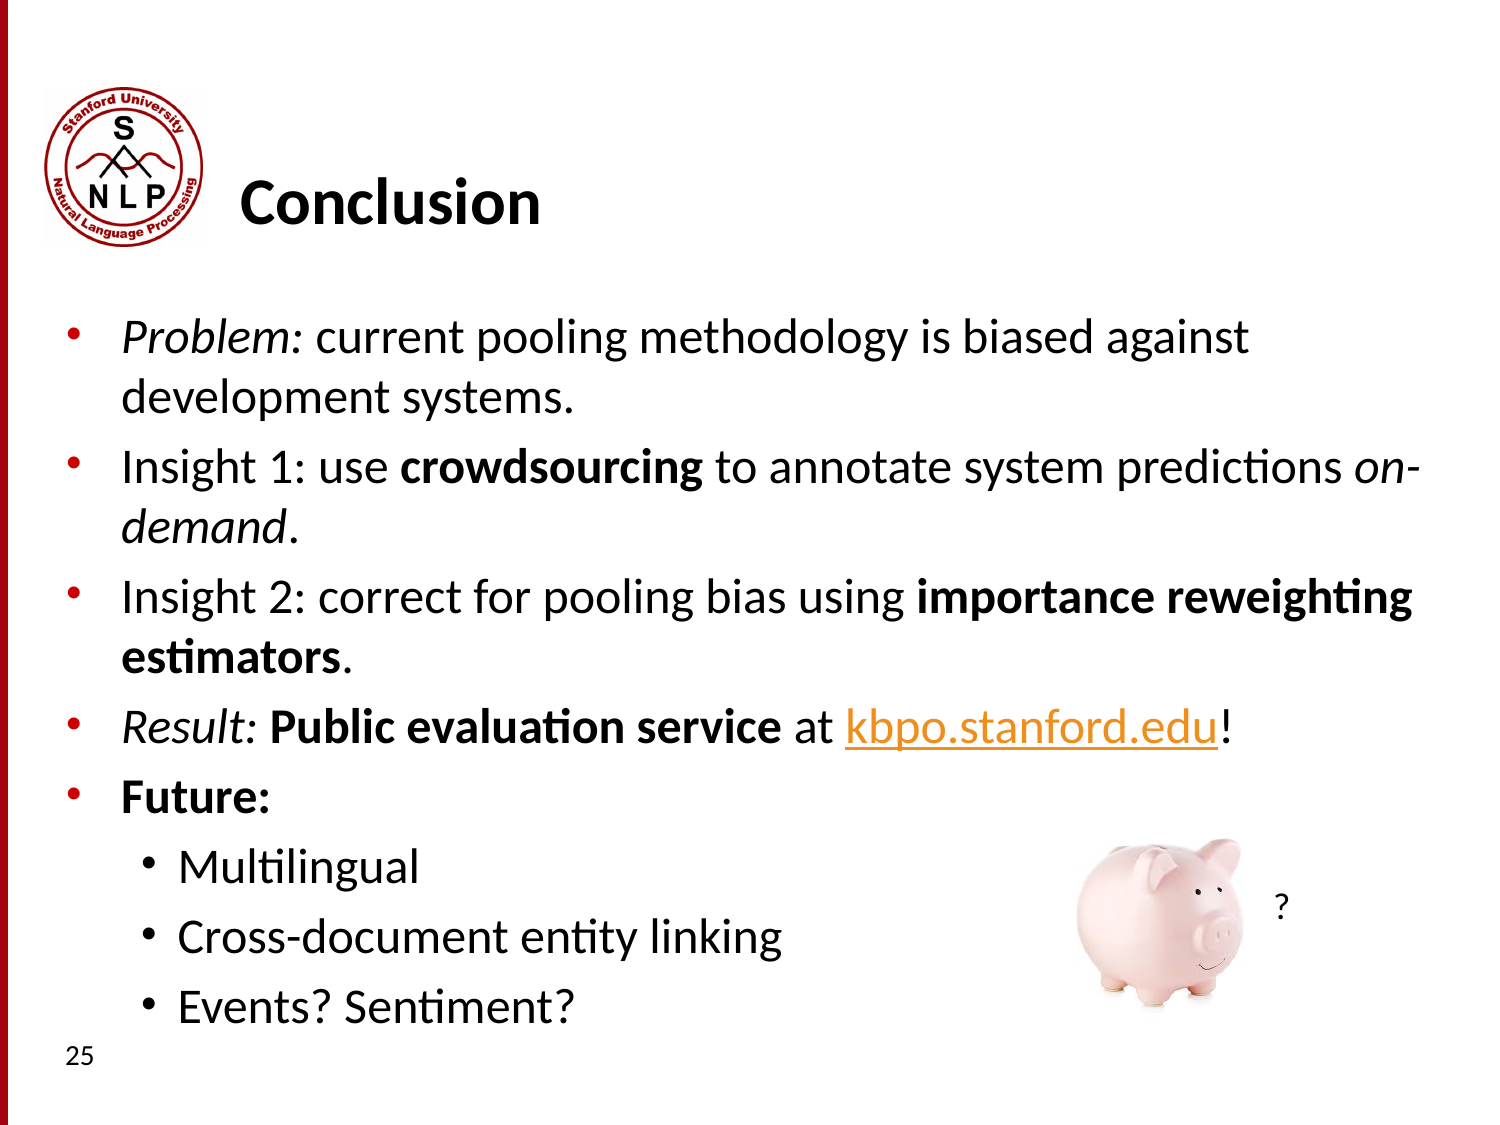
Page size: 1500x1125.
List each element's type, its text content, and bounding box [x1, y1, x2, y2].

picture [44, 87, 203, 247]
picture [1062, 825, 1259, 1022]
text_box ? [1263, 874, 1313, 935]
list Problem: current pooling methodology is biased against development systems. Insight 1: use crowdsourcing to annotate system predictions on-demand. Insight 2: correct for pooling bias using importance reweighting estimators. Result: Public evaluation service at kbpo.stanford.edu! Future: Multilingual Cross-document entity linking Events? Sentiment? [50, 295, 1450, 1025]
slide_number 25 [49, 1028, 376, 1105]
title Conclusion [225, 83, 1450, 246]
